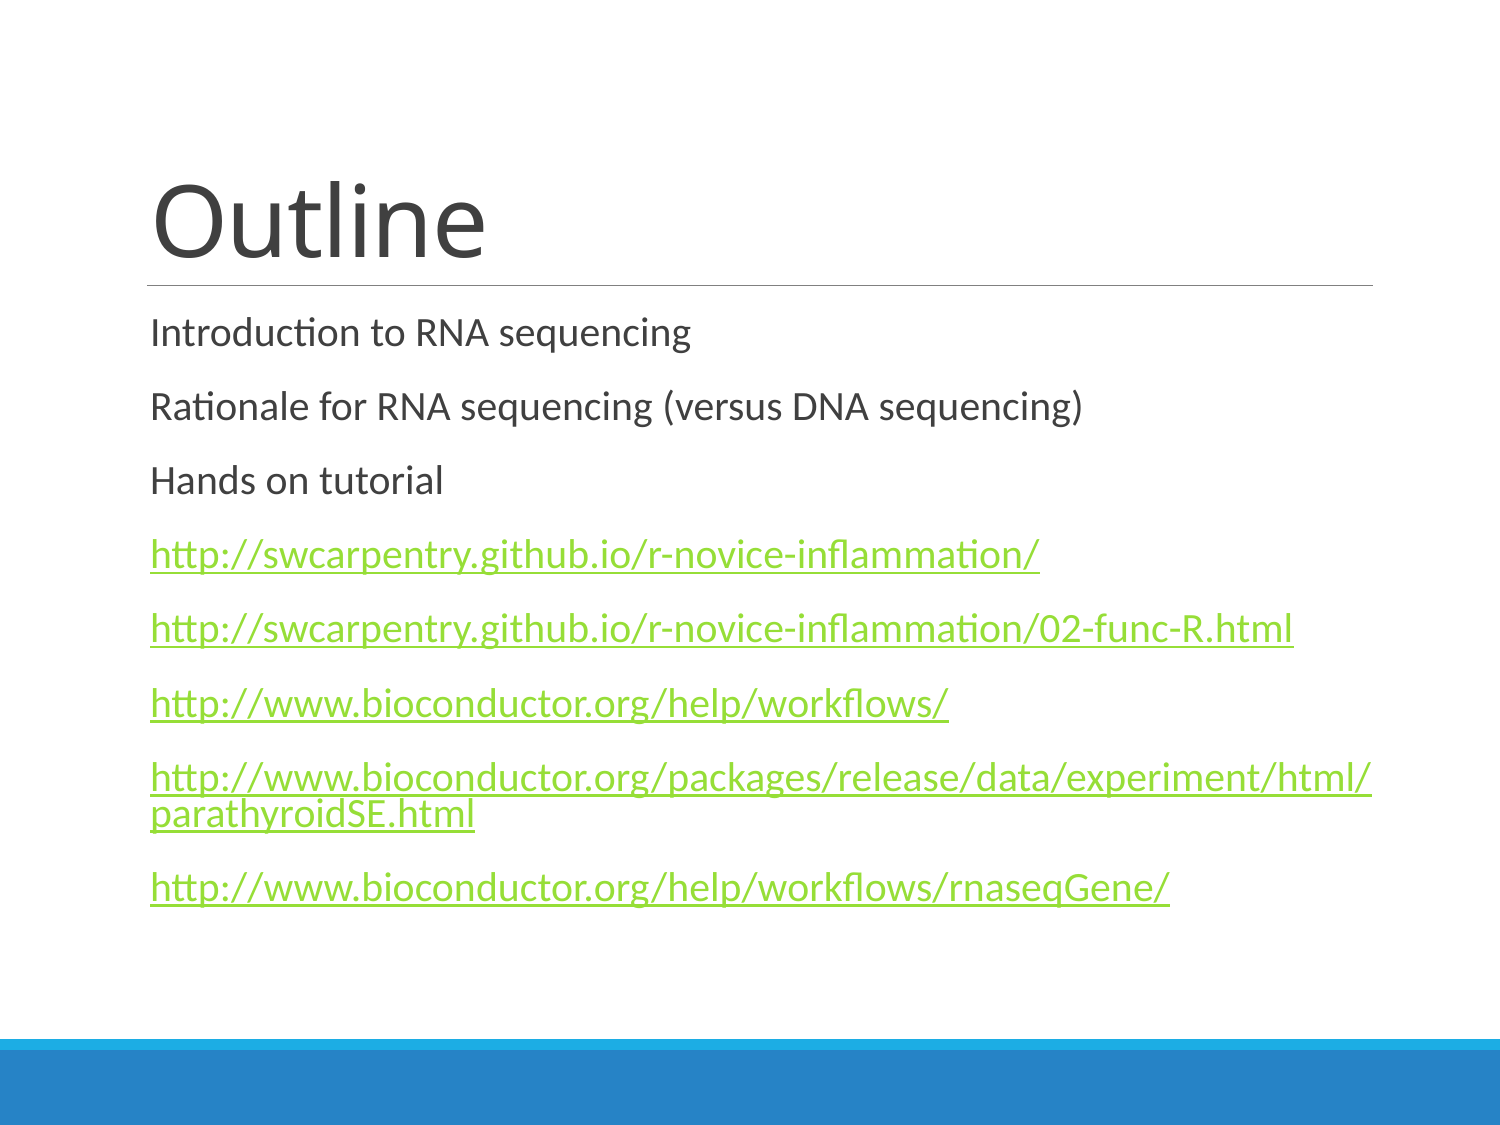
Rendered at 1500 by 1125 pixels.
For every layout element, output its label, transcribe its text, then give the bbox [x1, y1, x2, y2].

list Introduction to RNA sequencing Rationale for RNA sequencing (versus DNA sequencing) Hands on tutorial http://swcarpentry.github.io/r-novice-inflammation/ http://swcarpentry.github.io/r-novice-inflammation/02-func-R.html http://www.bioconductor.org/help/workflows/ http://www.bioconductor.org/packages/release/data/experiment/html/parathyroidSE.html http://www.bioconductor.org/help/workflows/rnaseqGene/ [135, 302, 1373, 963]
title Outline [135, 47, 1373, 285]
